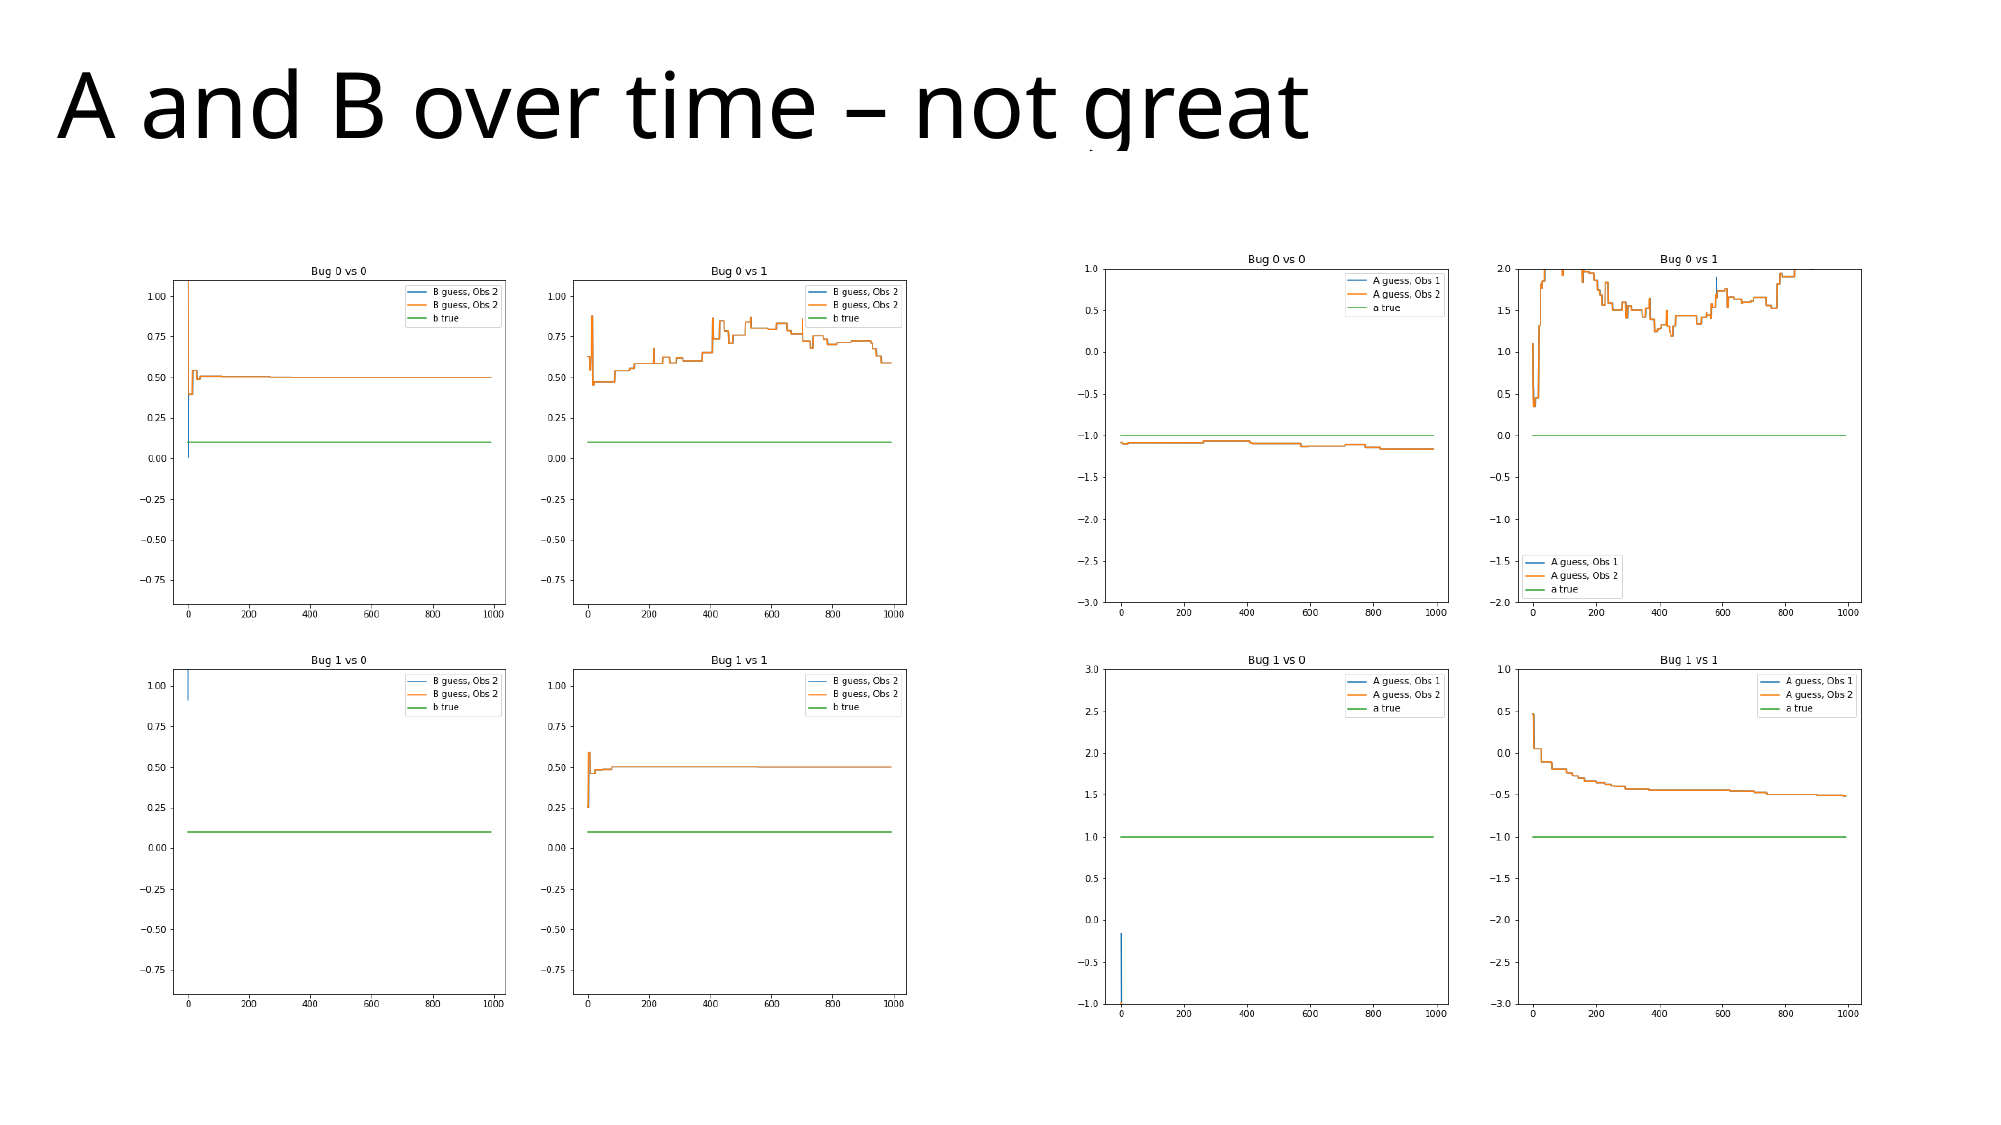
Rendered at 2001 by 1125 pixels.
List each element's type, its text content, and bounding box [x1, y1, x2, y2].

title A and B over time – not great [42, 0, 1768, 218]
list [54, 166, 983, 1112]
picture [983, 150, 1958, 1125]
